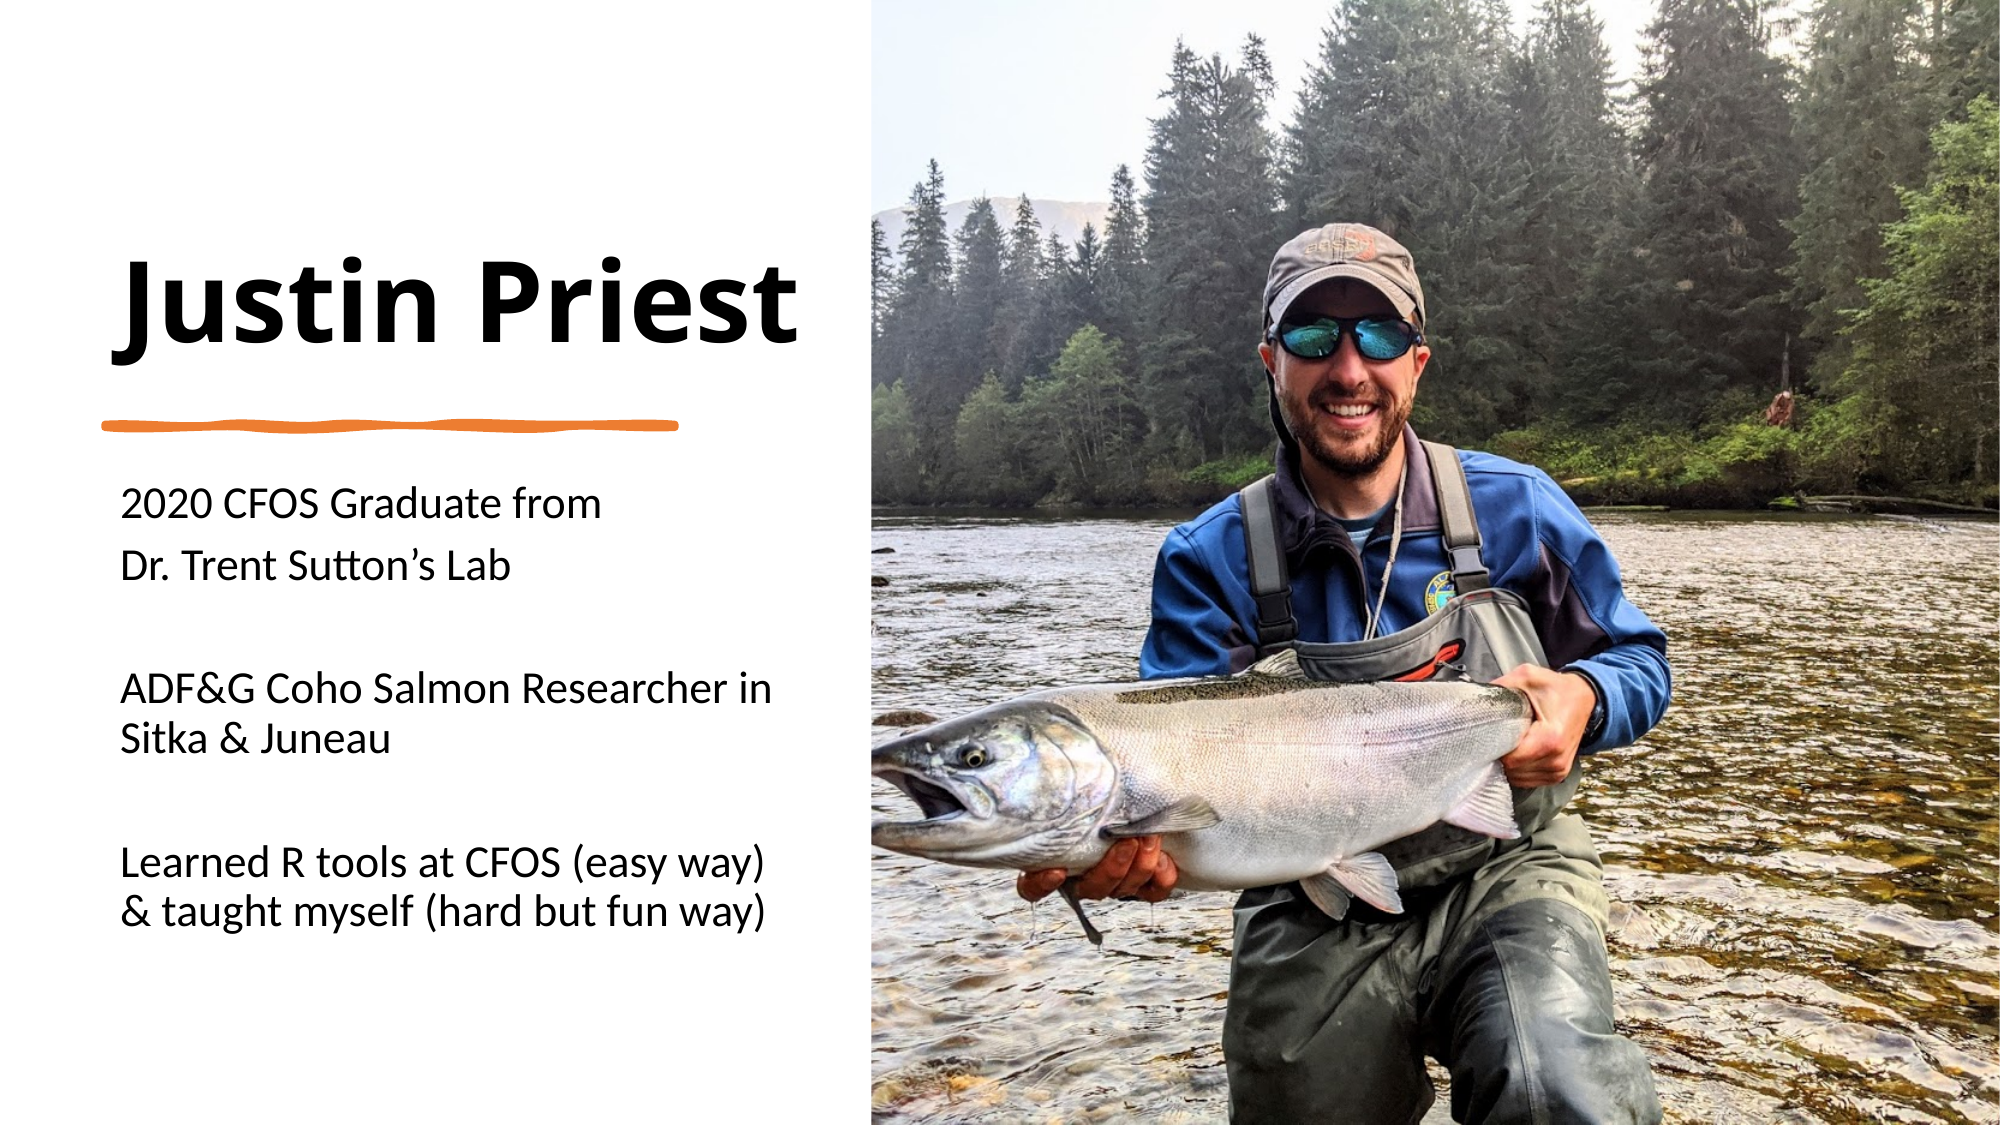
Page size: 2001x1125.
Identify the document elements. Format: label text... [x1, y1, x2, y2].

title Justin Priest [105, 53, 822, 375]
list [871, 0, 2000, 1125]
text_box [103, 421, 676, 431]
text_box [0, 0, 871, 1125]
text_box 2020 CFOS Graduate from Dr. Trent Sutton’s Lab ADF&G Coho Salmon Researcher in Sitka & Juneau Learned R tools at CFOS (easy way) & taught myself (hard but fun way) [105, 471, 822, 1016]
